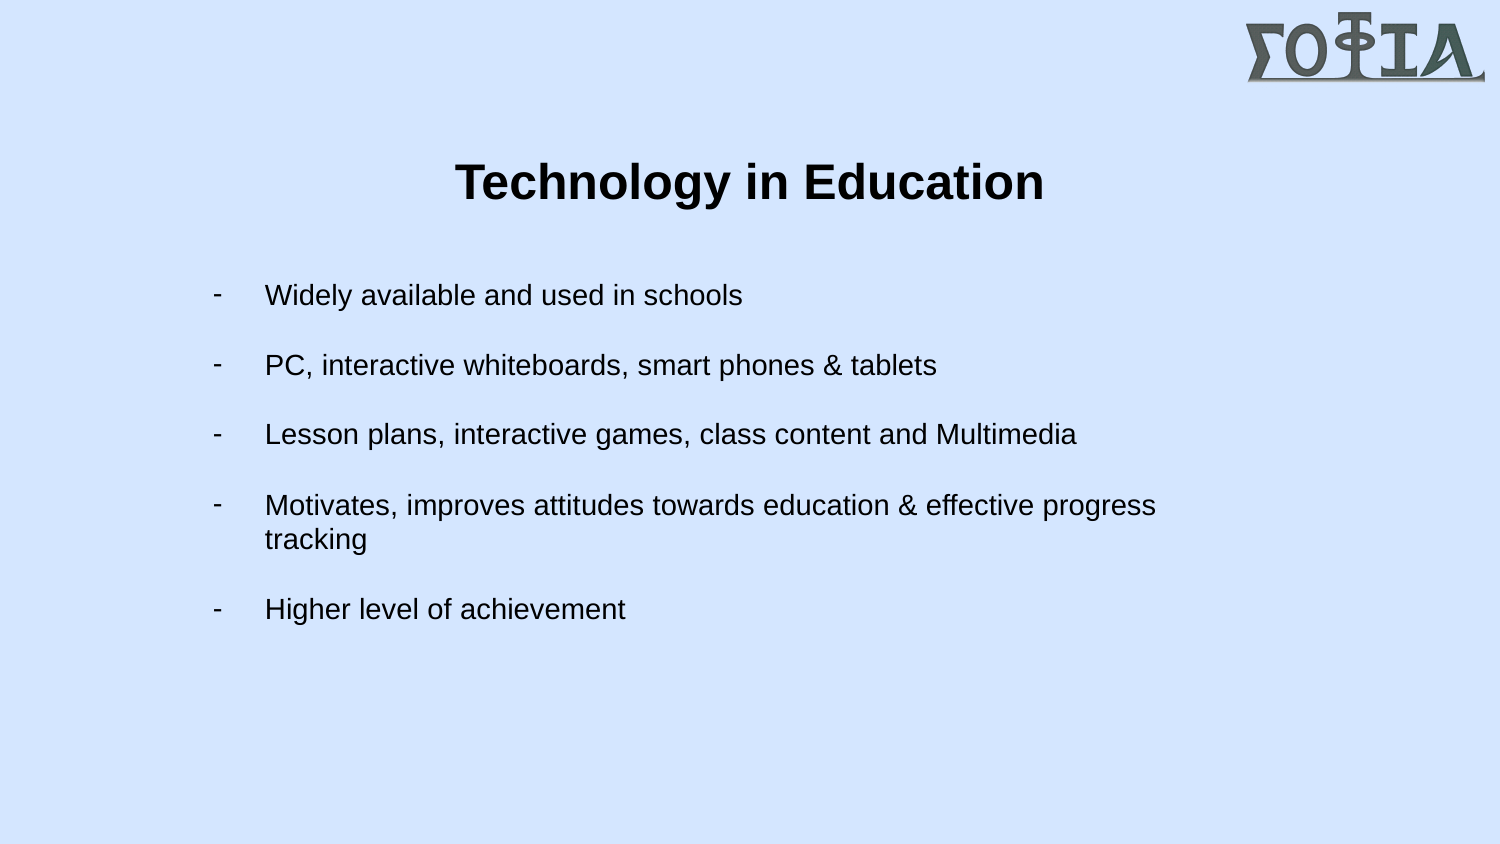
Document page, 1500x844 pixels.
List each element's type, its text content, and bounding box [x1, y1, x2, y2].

text_box Widely available and used in schools PC, interactive whiteboards, smart phones & tablets Lesson plans, interactive games, class content and Multimedia Motivates, improves attitudes towards education & effective progress tracking Higher level of achievement [174, 261, 1233, 624]
title Technology in Education [112, 34, 1388, 225]
picture [1231, 0, 1500, 112]
